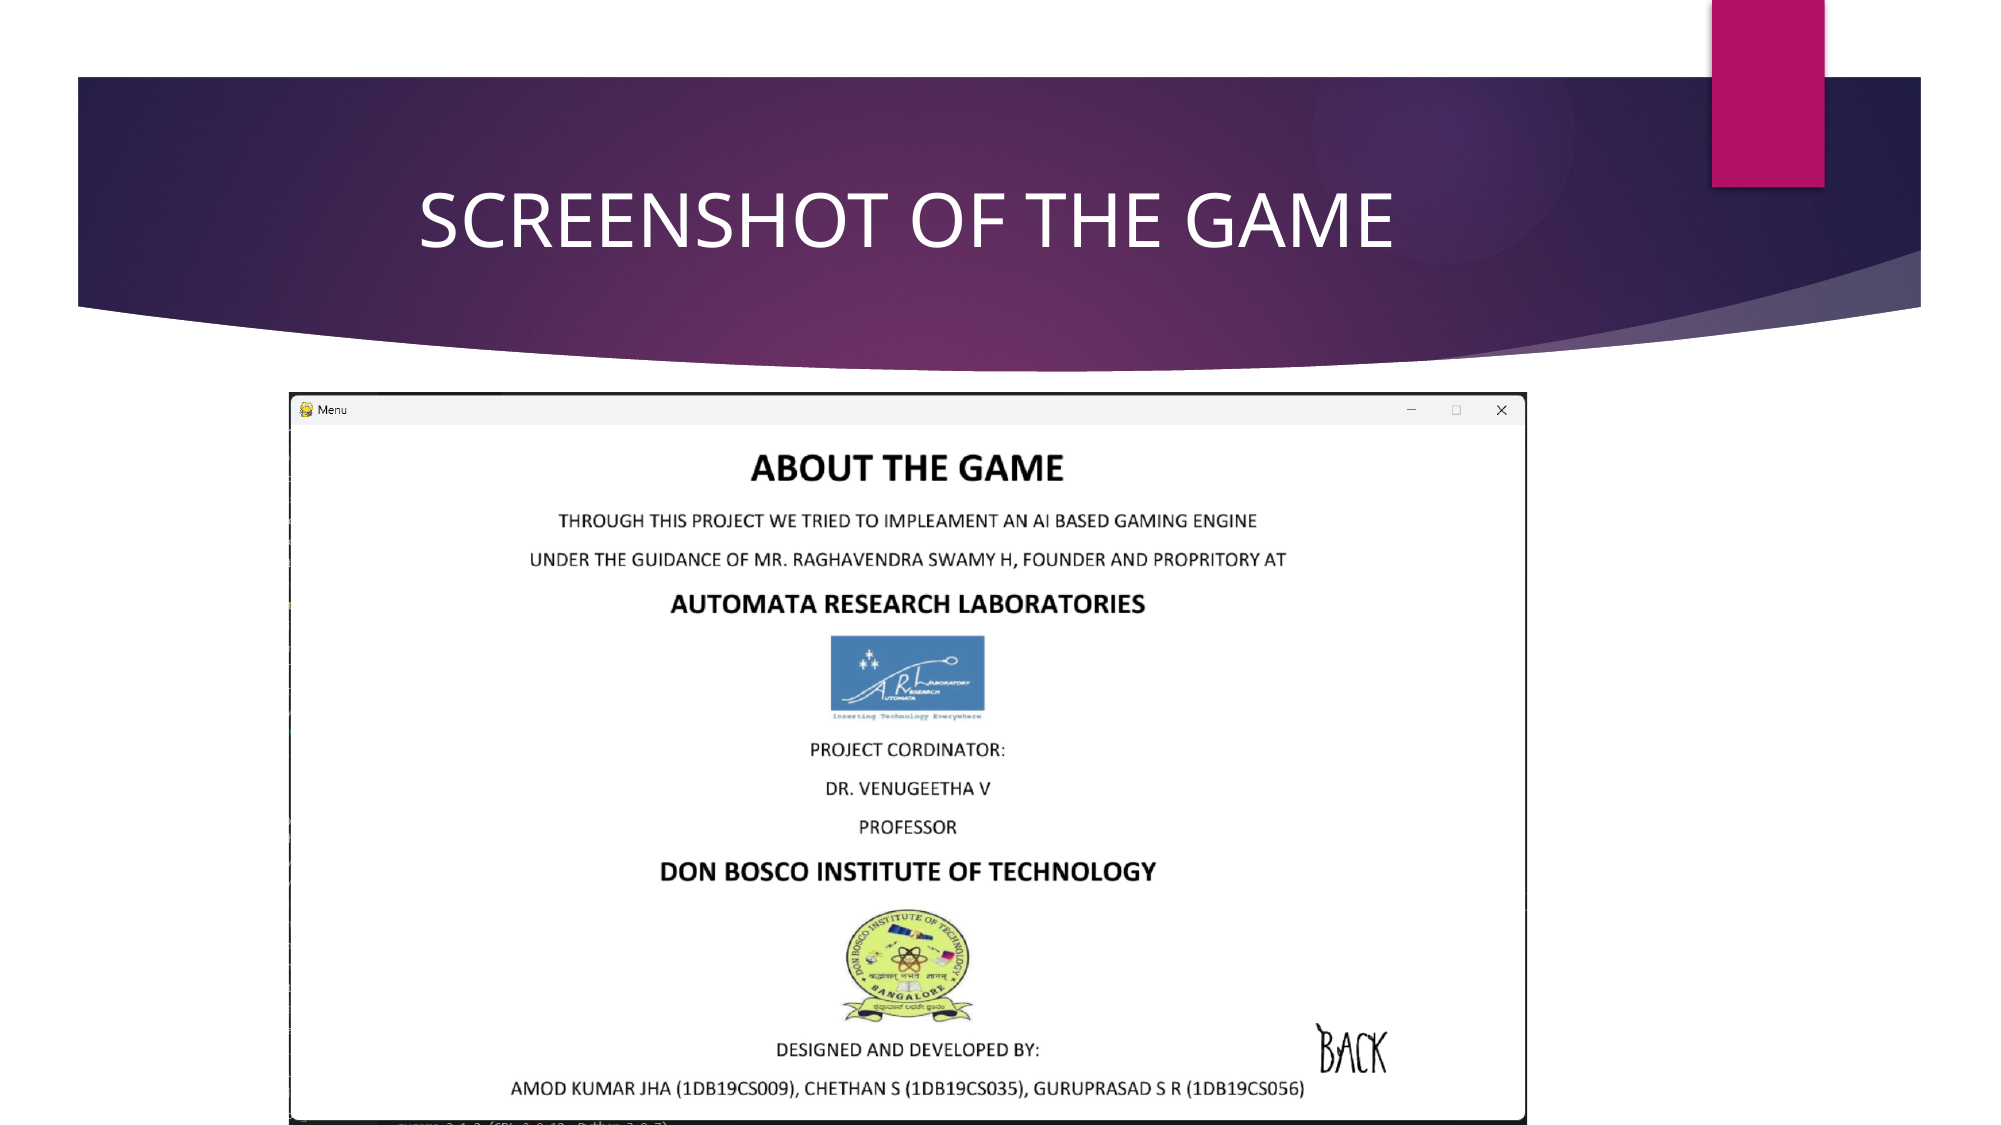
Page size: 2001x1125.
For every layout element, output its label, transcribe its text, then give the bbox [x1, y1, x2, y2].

picture [288, 391, 1528, 1125]
title SCREENSHOT OF THE GAME [189, 159, 1627, 276]
